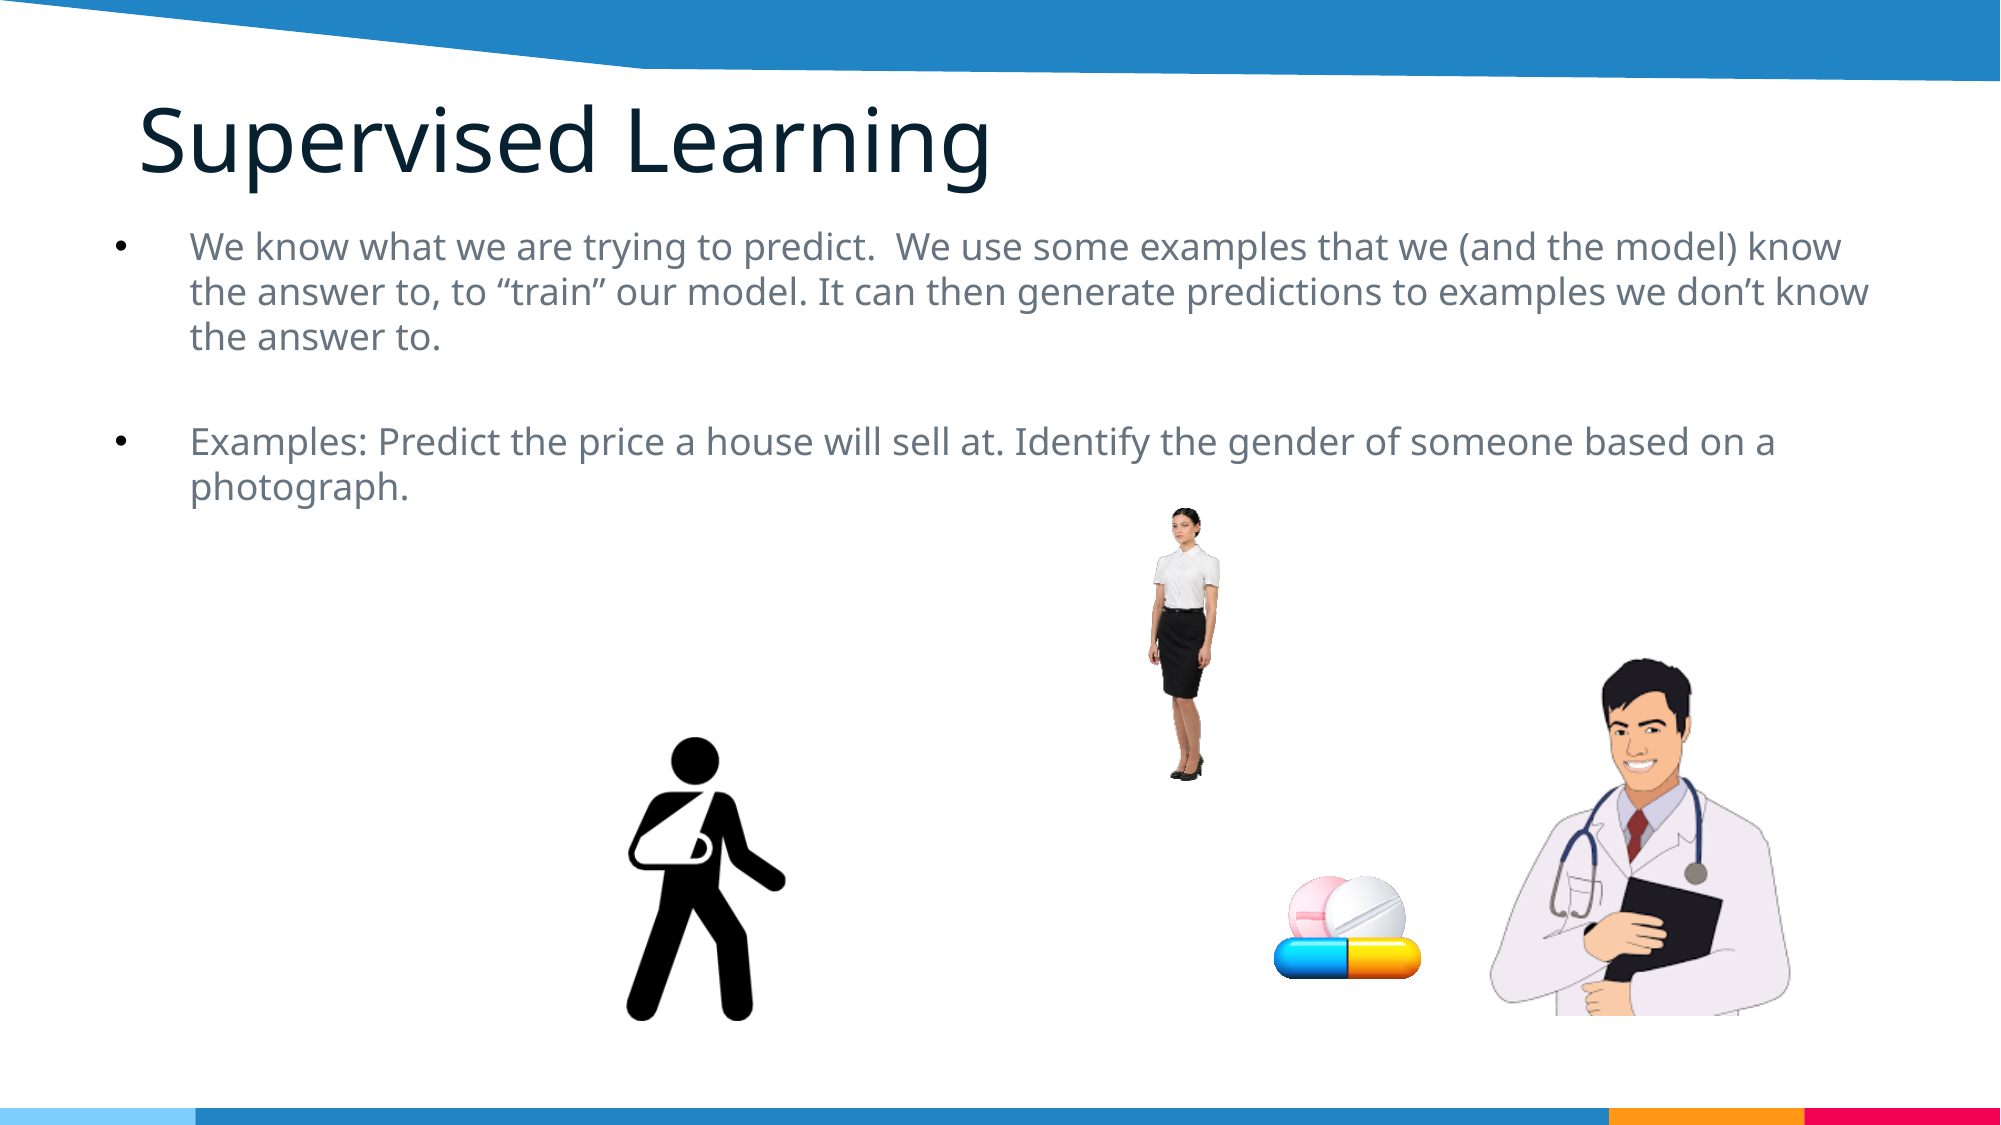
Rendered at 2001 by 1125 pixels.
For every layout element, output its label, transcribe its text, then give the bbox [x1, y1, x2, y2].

text_box [0, 0, 2000, 83]
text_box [564, 508, 1808, 1021]
text_box Supervised Learning [124, 76, 1399, 189]
text_box We know what we are trying to predict. We use some examples that we (and the model) know the answer to, to “train” our model. It can then generate predictions to examples we don’t know the answer to. Examples: Predict the price a house will sell at. Identify the gender of someone based on a photograph. [99, 215, 1900, 959]
